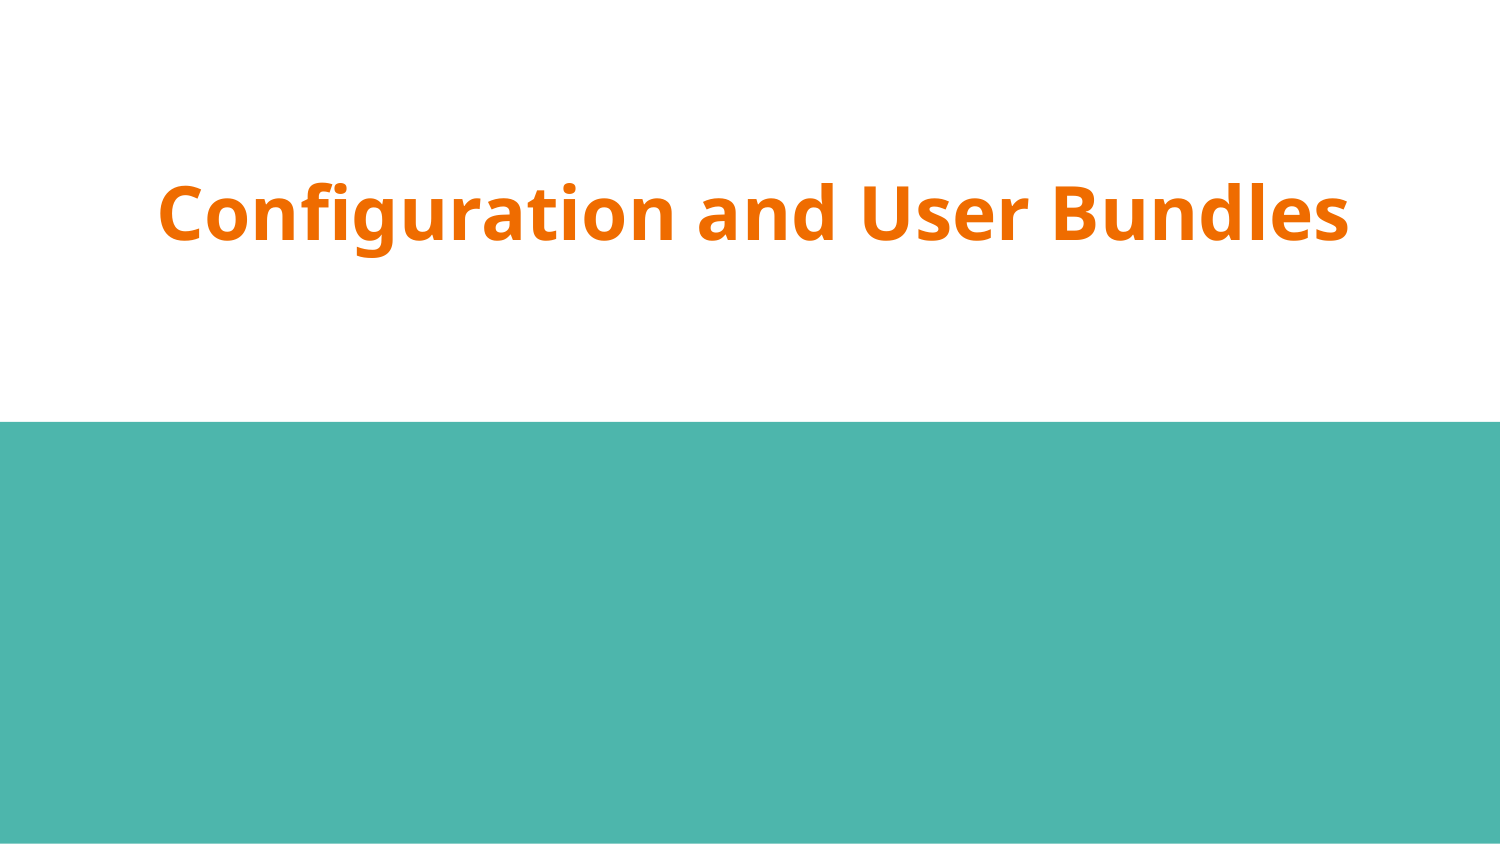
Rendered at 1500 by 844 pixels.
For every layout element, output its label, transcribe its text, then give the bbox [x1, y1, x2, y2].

title Configuration and User Bundles [51, 133, 1458, 289]
